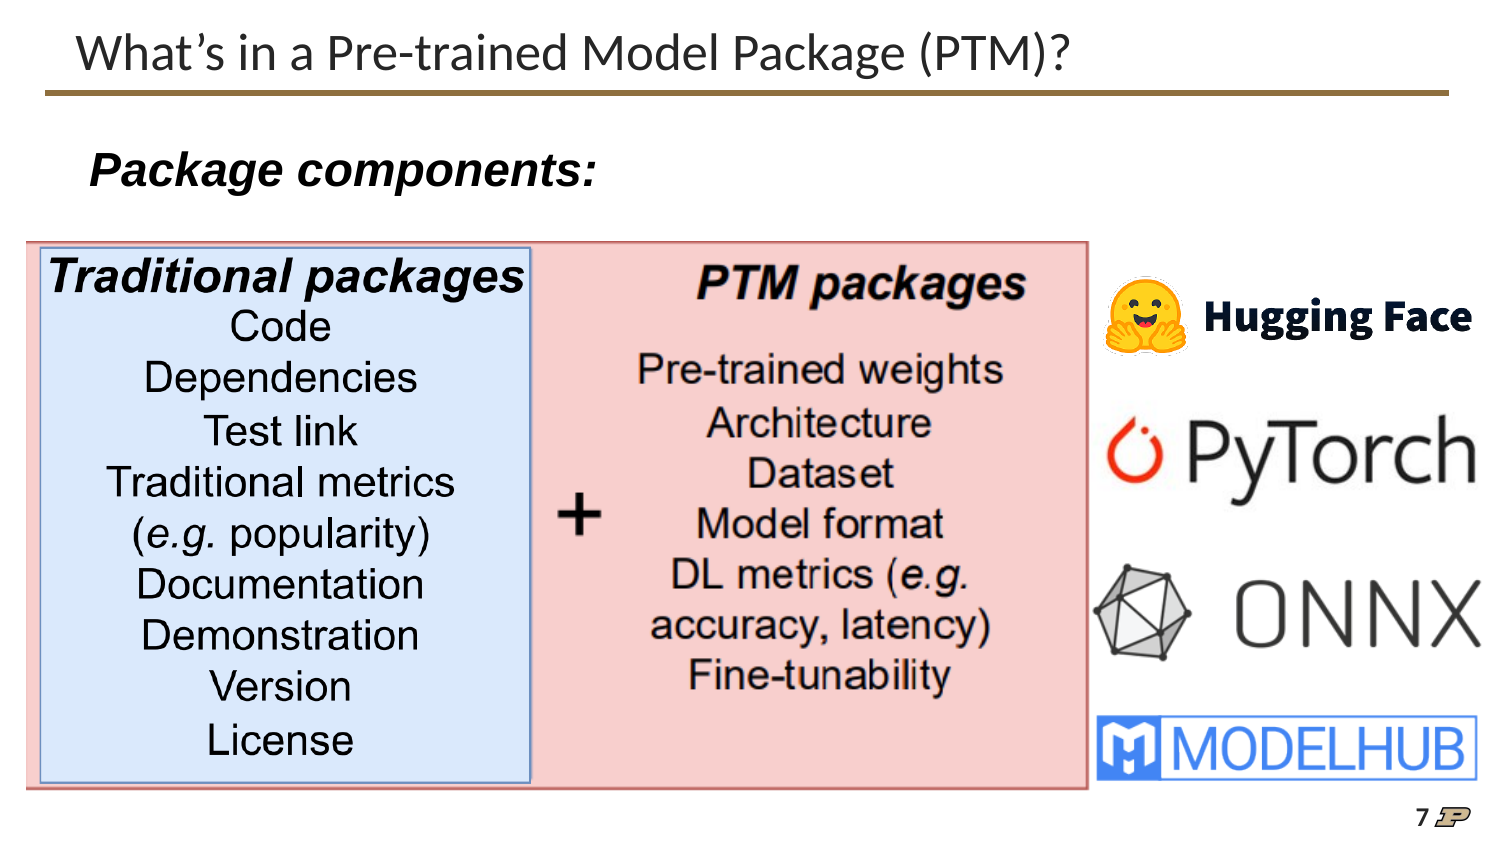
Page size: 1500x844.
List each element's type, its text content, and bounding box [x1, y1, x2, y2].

slide_number ‹#› [1377, 794, 1468, 840]
picture [26, 240, 1485, 793]
title What’s in a Pre-trained Model Package (PTM)? [43, 12, 1368, 96]
text_box Package components: [89, 138, 1196, 196]
